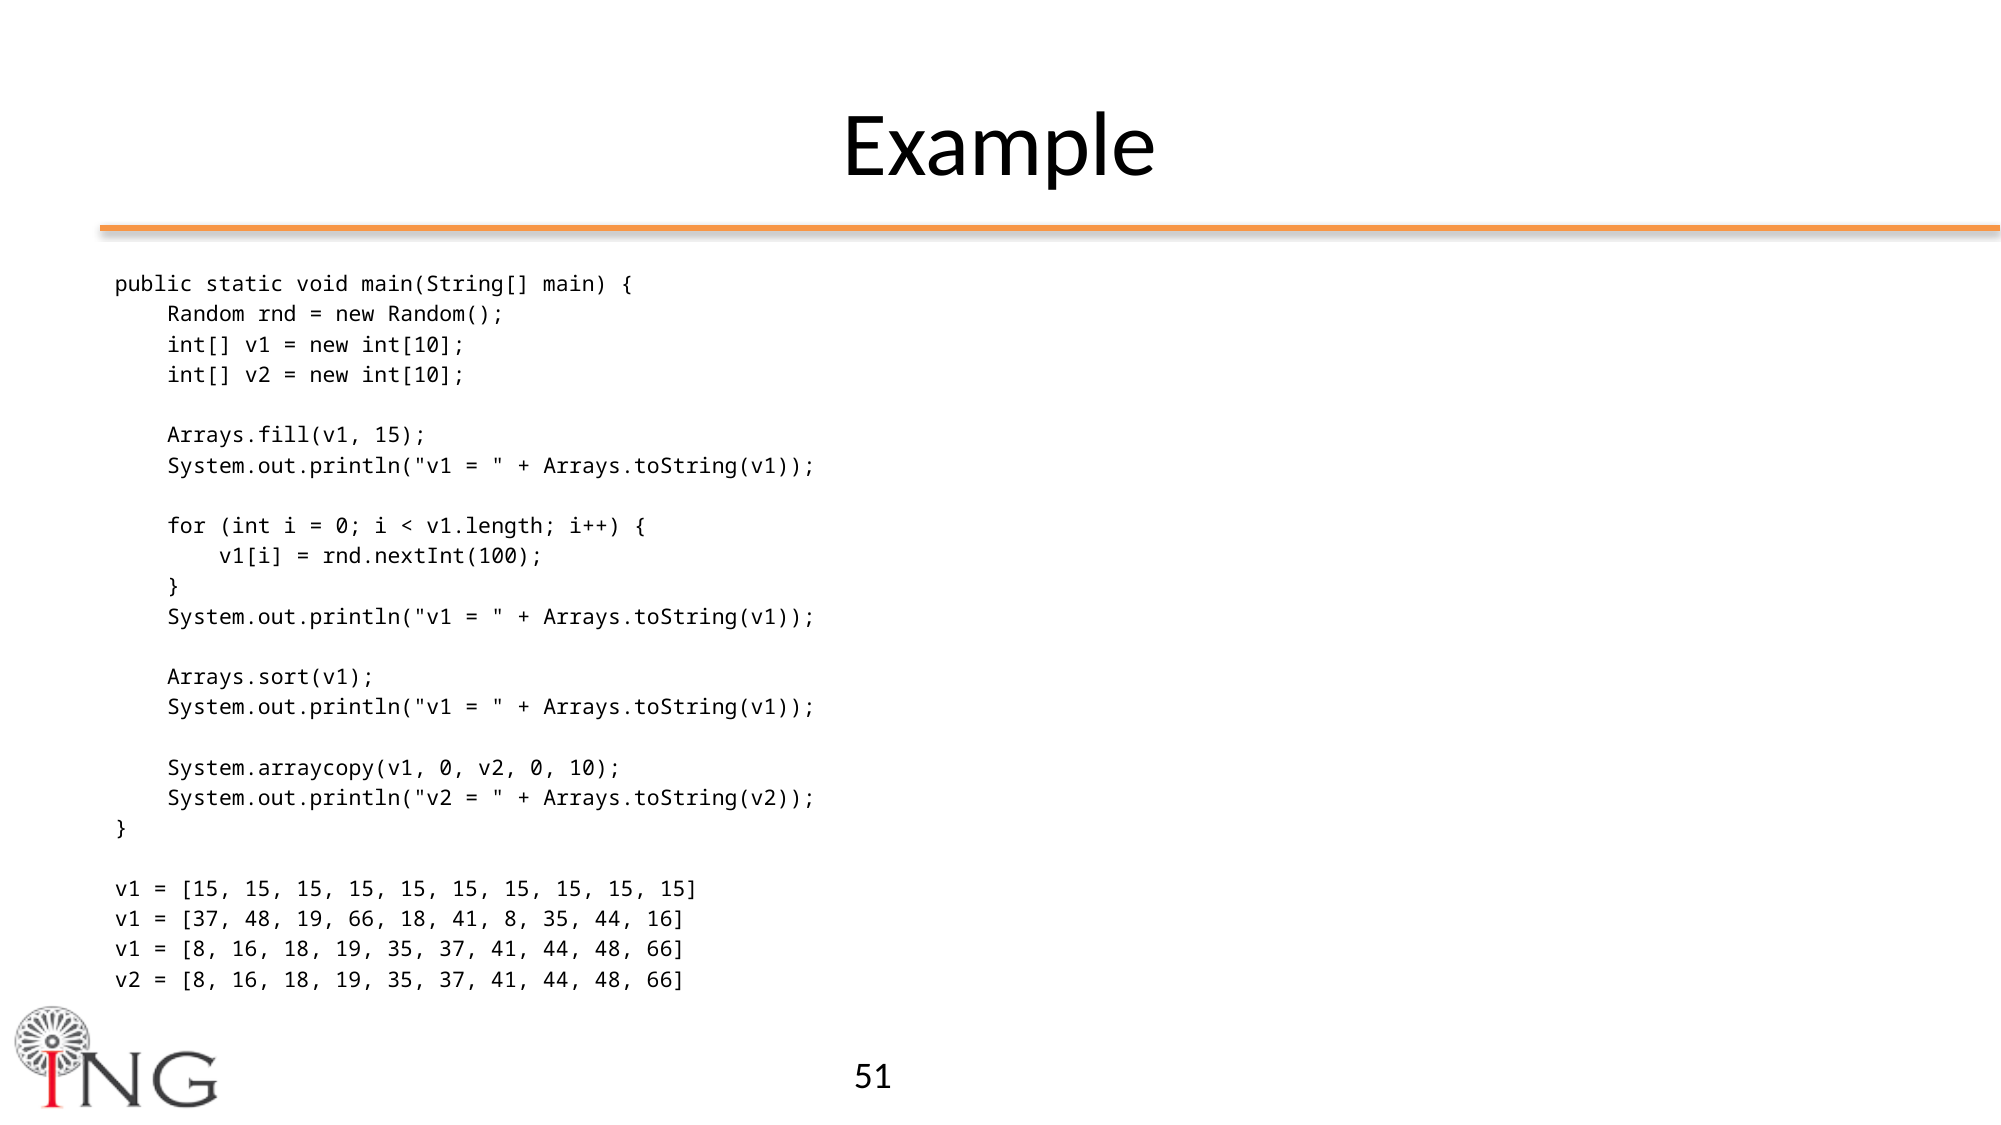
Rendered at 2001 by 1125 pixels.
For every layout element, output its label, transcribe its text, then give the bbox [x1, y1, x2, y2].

list public static void main(String[] main) { Random rnd = new Random(); int[] v1 = new int[10]; int[] v2 = new int[10]; Arrays.fill(v1, 15); System.out.println("v1 = " + Arrays.toString(v1)); for (int i = 0; i < v1.length; i++) { v1[i] = rnd.nextInt(100); } System.out.println("v1 = " + Arrays.toString(v1)); Arrays.sort(v1); System.out.println("v1 = " + Arrays.toString(v1)); System.arraycopy(v1, 0, v2, 0, 10); System.out.println("v2 = " + Arrays.toString(v2)); } v1 = [15, 15, 15, 15, 15, 15, 15, 15, 15, 15] v1 = [37, 48, 19, 66, 18, 41, 8, 35, 44, 16] v1 = [8, 16, 18, 19, 35, 37, 41, 44, 48, 66] v2 = [8, 16, 18, 19, 35, 37, 41, 44, 48, 66] [99, 262, 1900, 1005]
picture [0, 987, 244, 1125]
title Example [99, 45, 1900, 233]
slide_number 51 [839, 1043, 1900, 1104]
